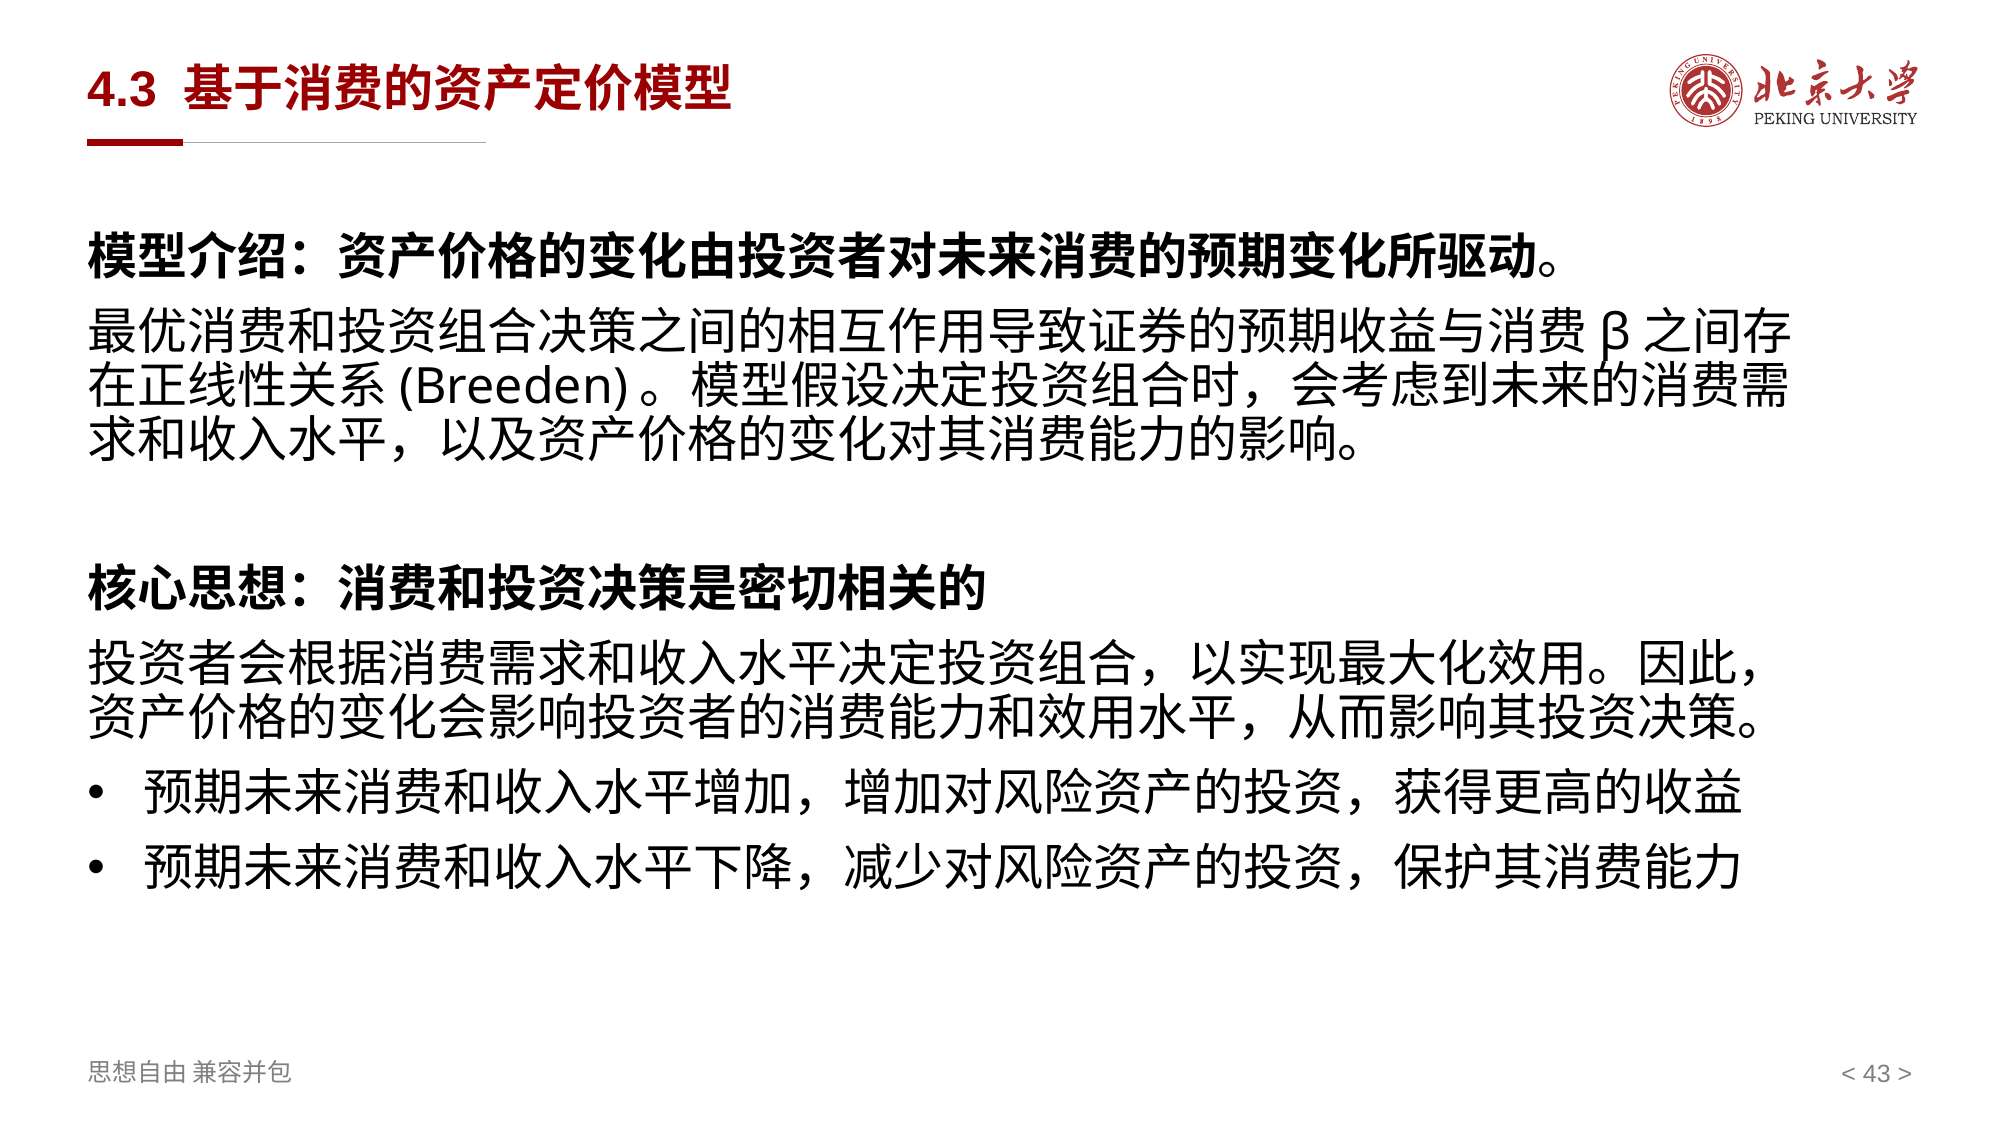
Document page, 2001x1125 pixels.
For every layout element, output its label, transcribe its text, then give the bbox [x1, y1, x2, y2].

slide_number < > [1477, 1048, 1928, 1097]
title 4.3 基于消费的资产定价模型 [72, 39, 1664, 142]
text_box 模型介绍：资产价格的变化由投资者对未来消费的预期变化所驱动。 最优消费和投资组合决策之间的相互作用导致证券的预期收益与消费β之间存在正线性关系(Breeden)。模型假设决定投资组合时，会考虑到未来的消费需求和收入水平，以及资产价格的变化对其消费能力的影响。 核心思想：消费和投资决策是密切相关的 投资者会根据消费需求和收入水平决定投资组合，以实现最大化效用。因此，资产价格的变化会影响投资者的消费能力和效用水平，从而影响其投资决策。 预期未来消费和收入水平增加，增加对风险资产的投资，获得更高的收益 预期未来消费和收入水平下降，减少对风险资产的投资，保护其消费能力 [72, 223, 1849, 979]
